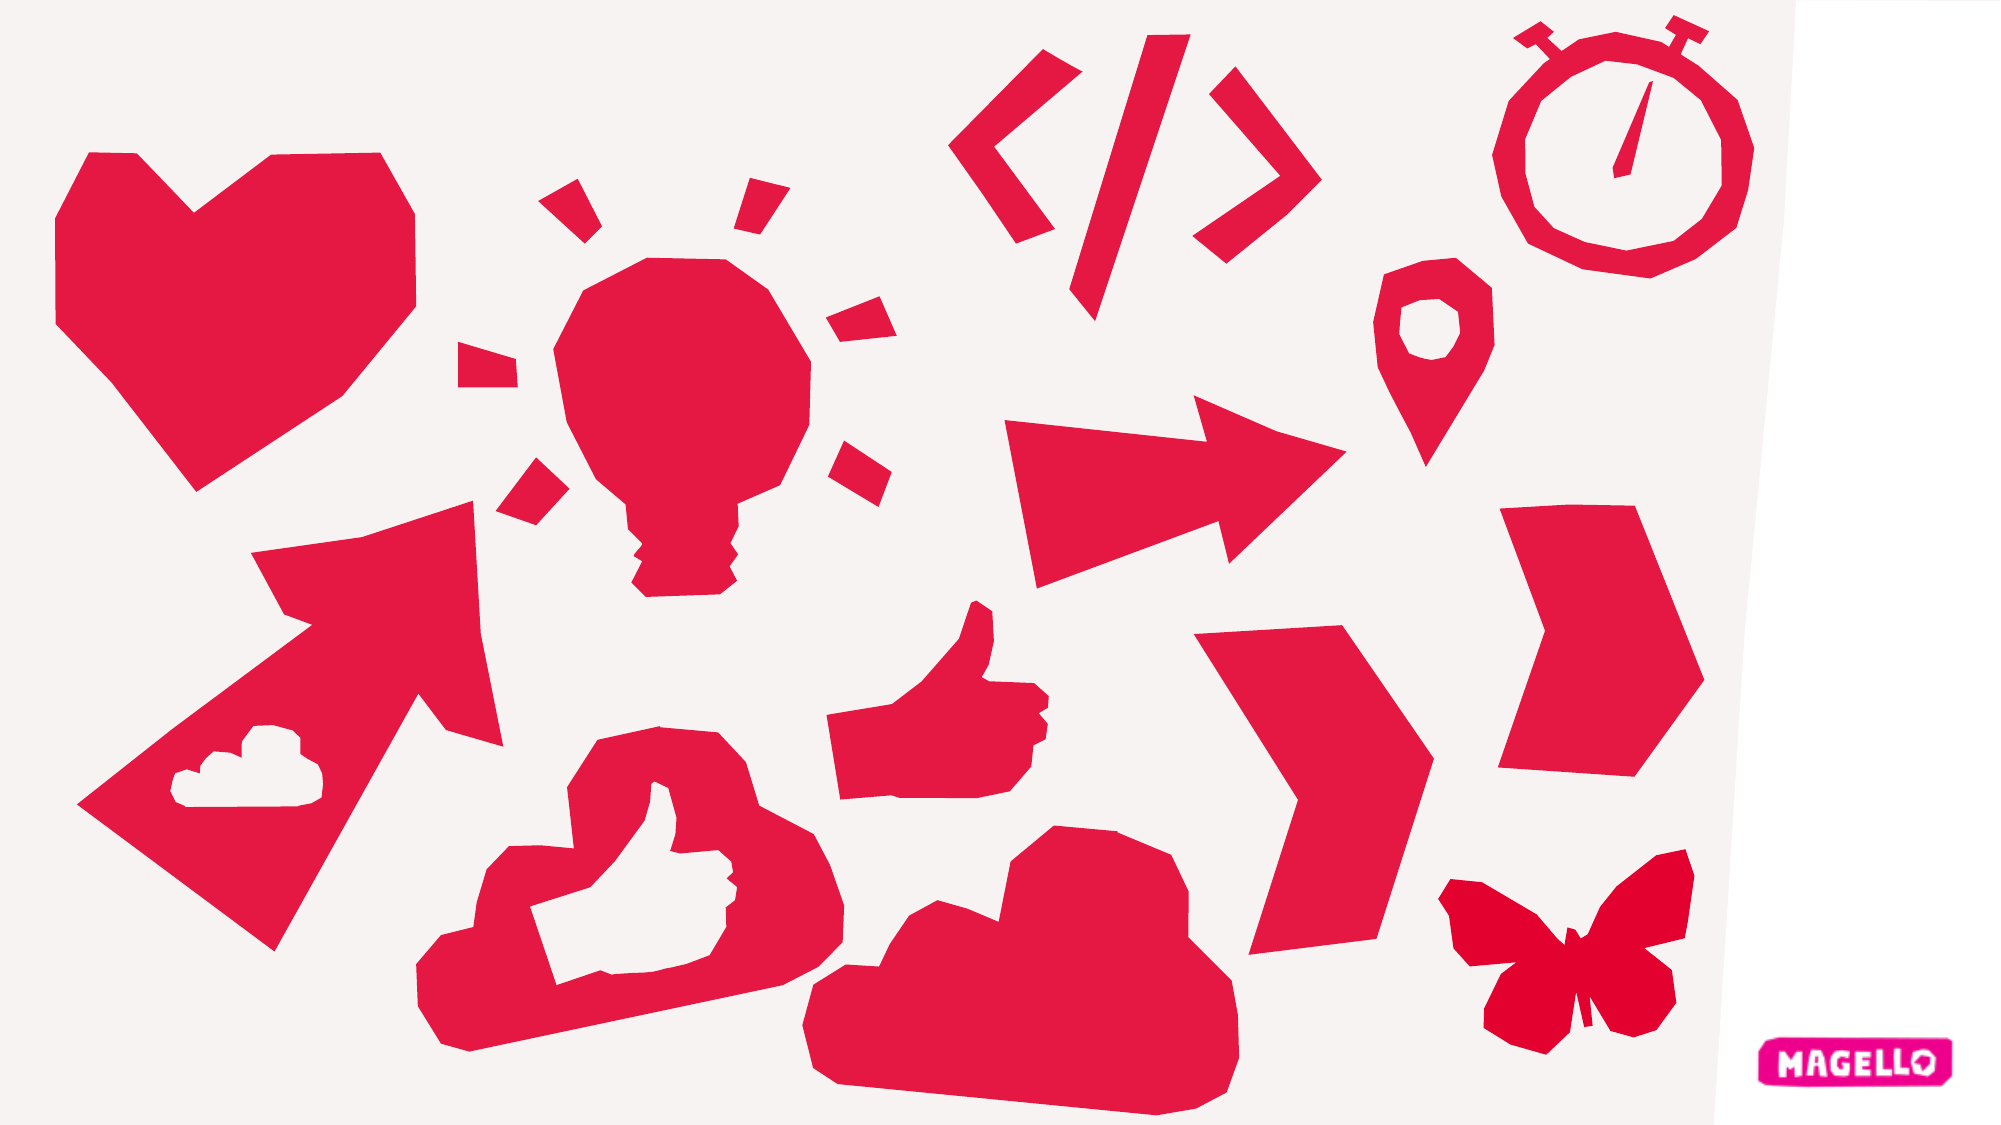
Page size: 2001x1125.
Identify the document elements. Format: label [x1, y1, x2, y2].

text_box [1492, 15, 1755, 279]
text_box [1003, 393, 1349, 590]
text_box [54, 151, 418, 494]
text_box [1438, 849, 1695, 1055]
text_box [948, 34, 1322, 322]
text_box [825, 599, 1050, 801]
picture [1743, 1030, 1968, 1095]
text_box [415, 724, 846, 1053]
text_box [458, 177, 897, 597]
text_box [801, 824, 1241, 1117]
text_box [1372, 256, 1496, 470]
text_box [1496, 503, 1706, 778]
text_box [75, 504, 505, 954]
text_box [1191, 624, 1436, 957]
